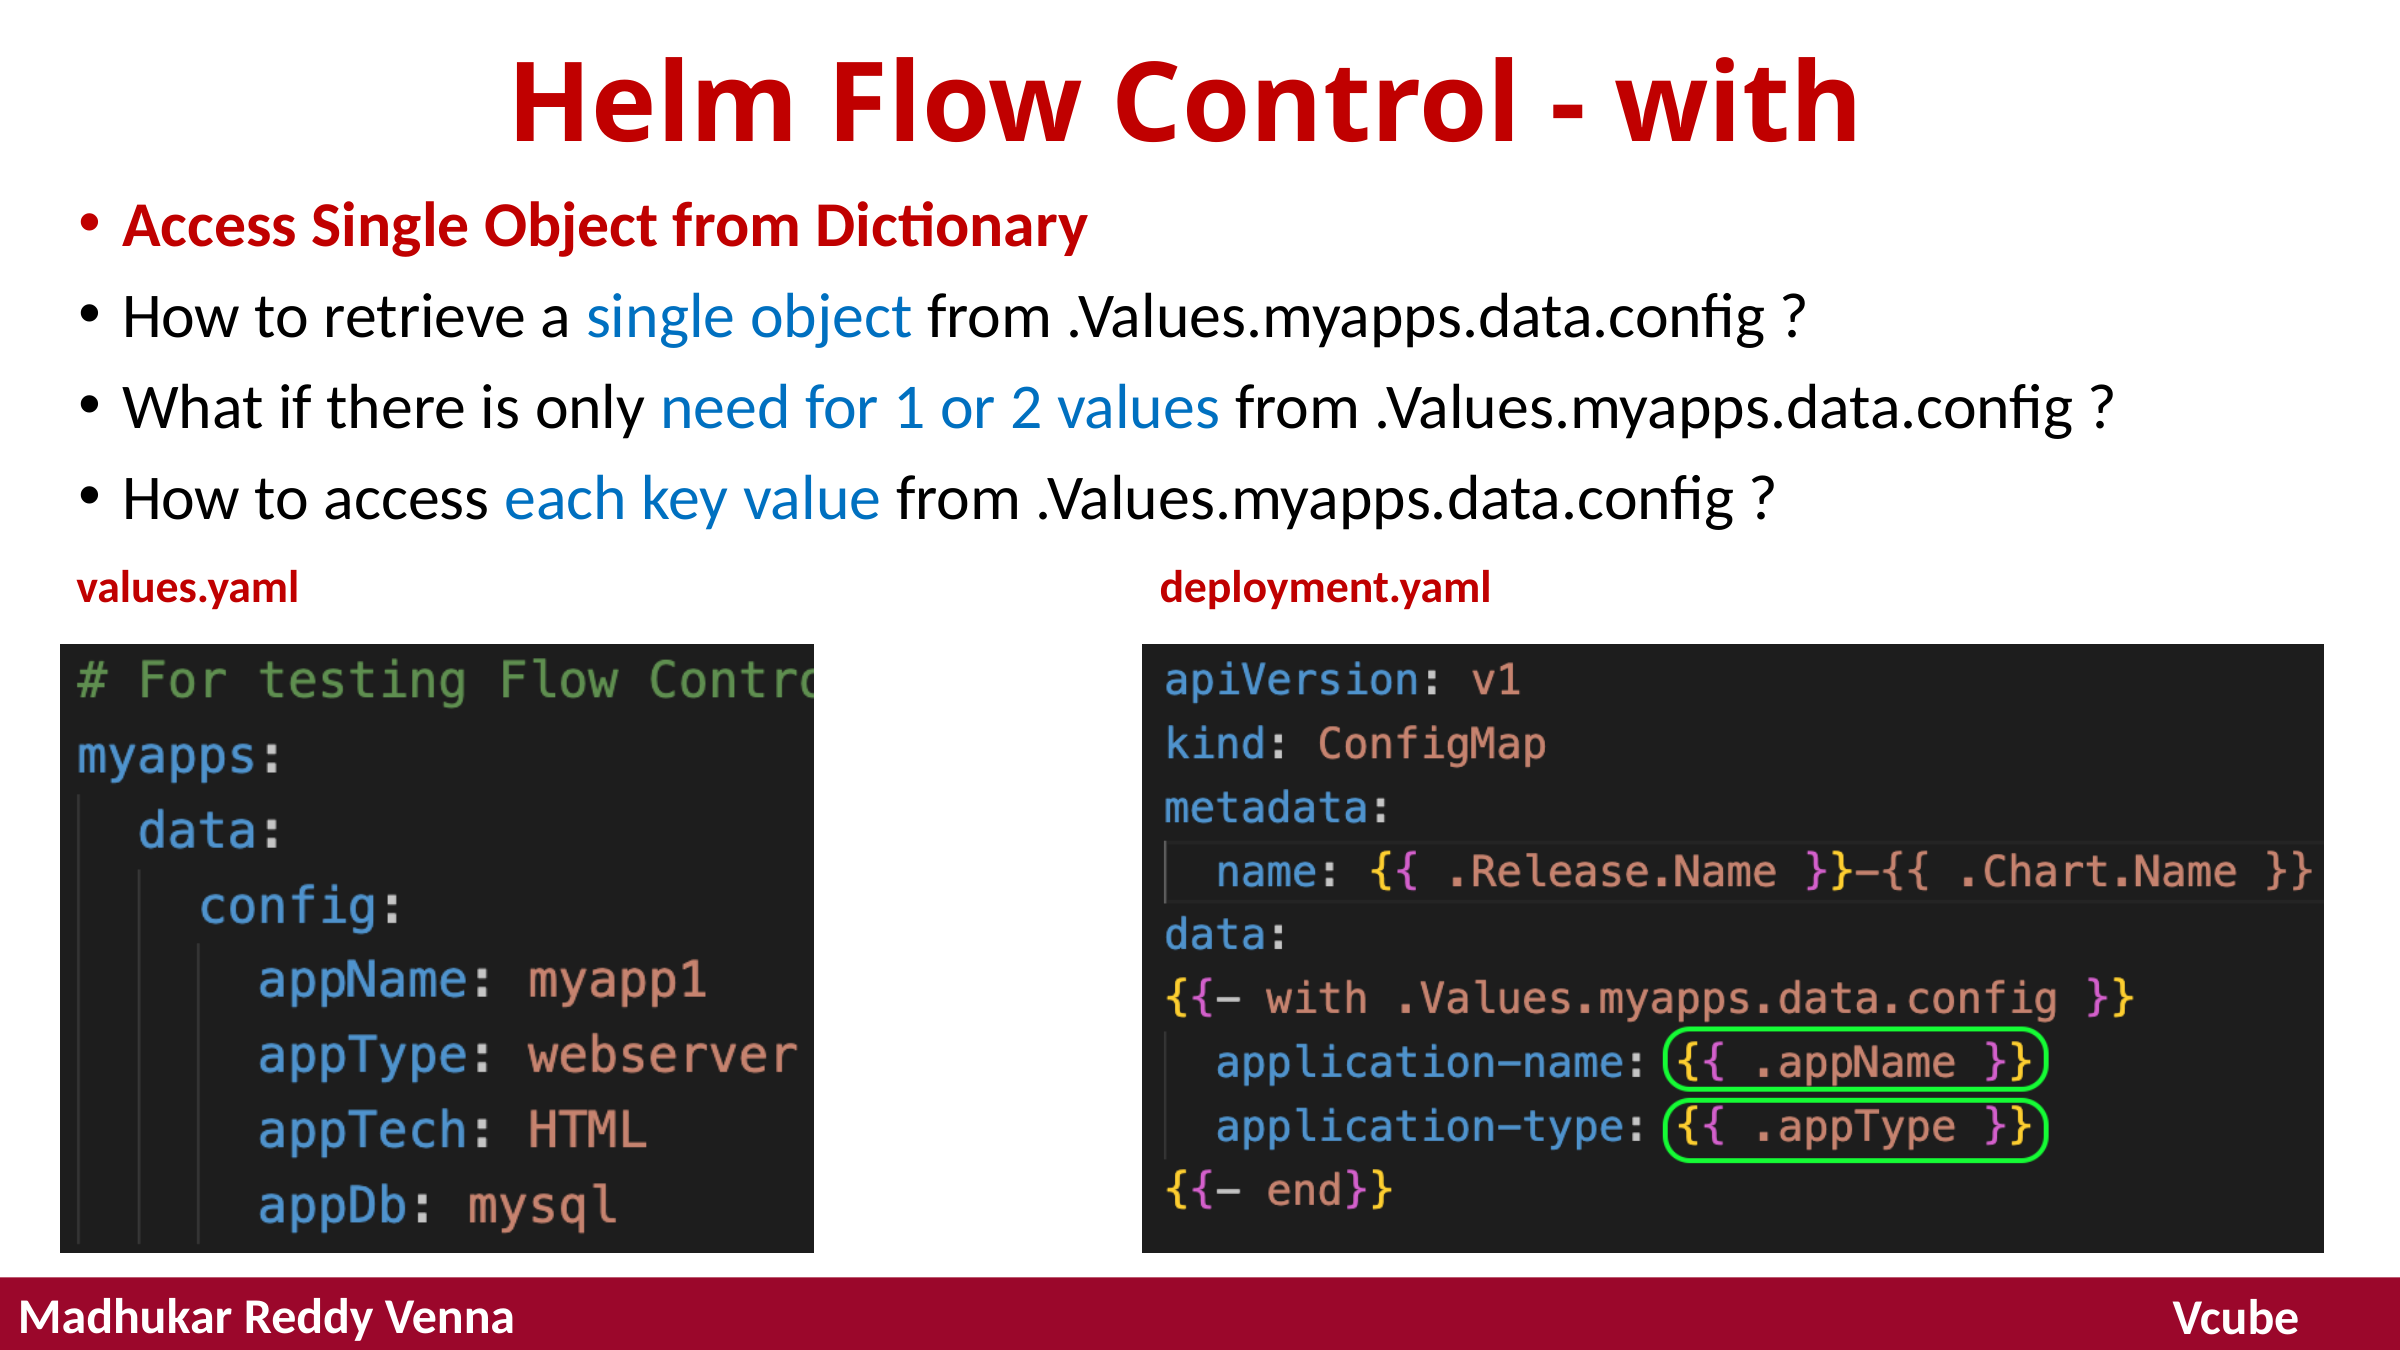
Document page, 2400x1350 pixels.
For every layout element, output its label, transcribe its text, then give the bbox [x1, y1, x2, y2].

text_box values.yaml [61, 549, 315, 620]
picture [1142, 644, 2324, 1253]
footer Madhukar Reddy Venna [0, 1278, 543, 1350]
title Helm Flow Control - with [165, 8, 2235, 182]
text_box Access Single Object from Dictionary How to retrieve a single object from .Values.myapps.data.config ? What if there is only need for 1 or 2 values from .Values.myapps.data.config ? How to access each key value from .Values.myapps.data.config ? [60, 182, 2235, 549]
text_box deployment.yaml [1144, 549, 1507, 619]
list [59, 644, 814, 1253]
